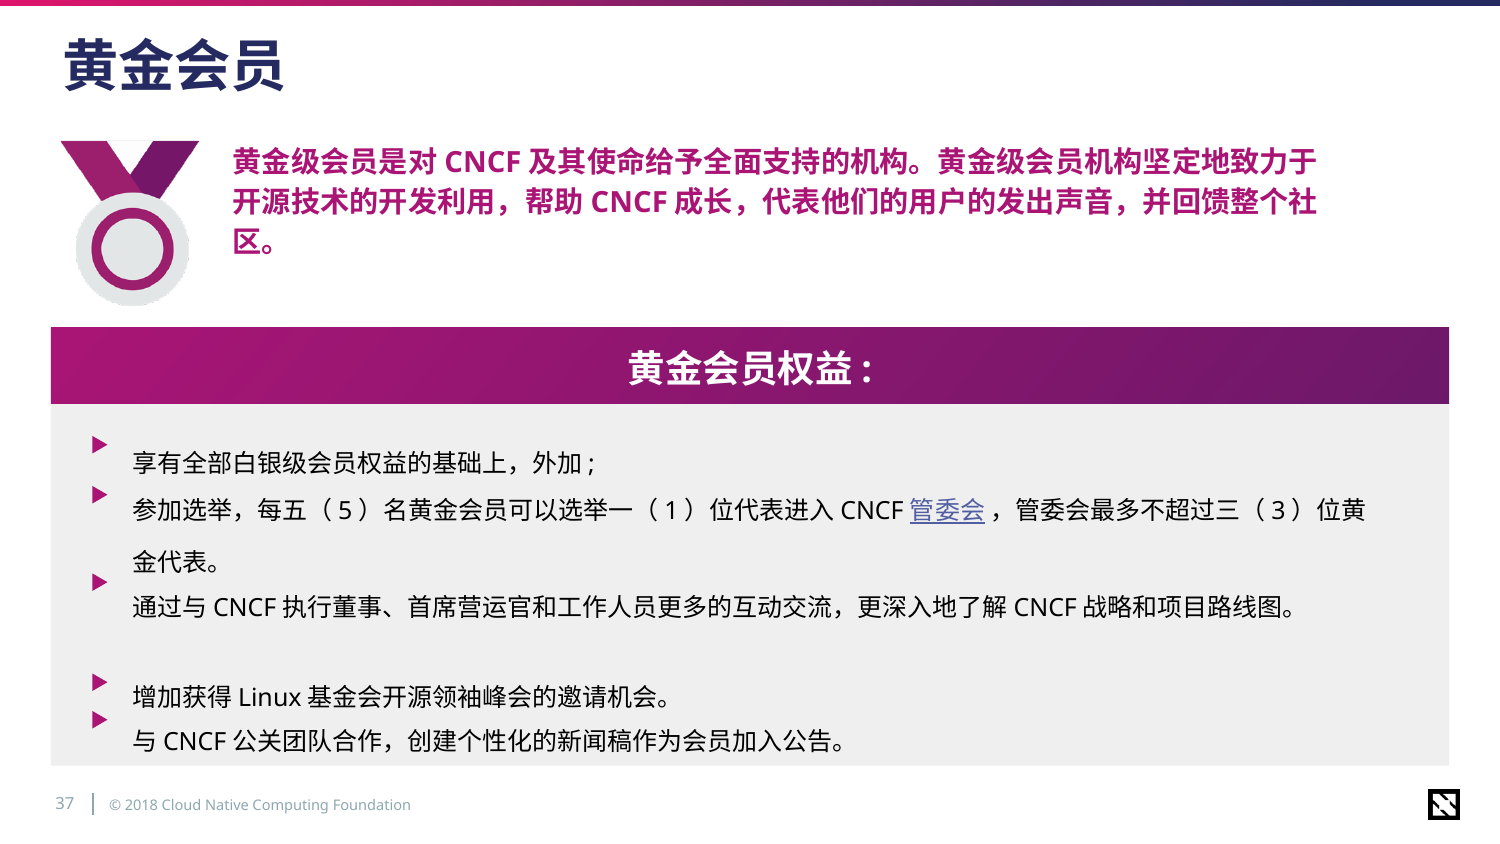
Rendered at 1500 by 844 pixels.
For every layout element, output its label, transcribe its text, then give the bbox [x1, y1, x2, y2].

text_box [50, 404, 1450, 766]
picture [56, 135, 200, 313]
title 黄金会员 [42, 27, 1458, 101]
text_box 享有全部白银级会员权益的基础上，外加; 参加选举，每五（5）名黄金会员可以选举一（1）位代表进入CNCF管委会 ，管委会最多不超过三（3）位黄金代表。 通过与CNCF执行董事、首席营运官和工作人员更多的互动交流，更深入地了解CNCF战略和项目路线图。 增加获得Linux基金会开源领袖峰会的邀请机会。 与CNCF公关团队合作，创建个性化的新闻稿作为会员加入公告。 [42, 424, 1390, 741]
text_box [92, 485, 108, 504]
text_box [92, 435, 108, 454]
text_box [92, 673, 108, 692]
text_box 黄金级会员是对CNCF及其使命给予全面支持的机构。黄金级会员机构坚定地致力于开源技术的开发利用，帮助CNCF成长，代表他们的用户的发出声音，并回馈整个社区。 [217, 123, 1362, 244]
picture [1428, 789, 1460, 820]
text_box 黄金会员权益: [50, 327, 1450, 404]
text_box [92, 573, 108, 591]
text_box [92, 710, 108, 729]
